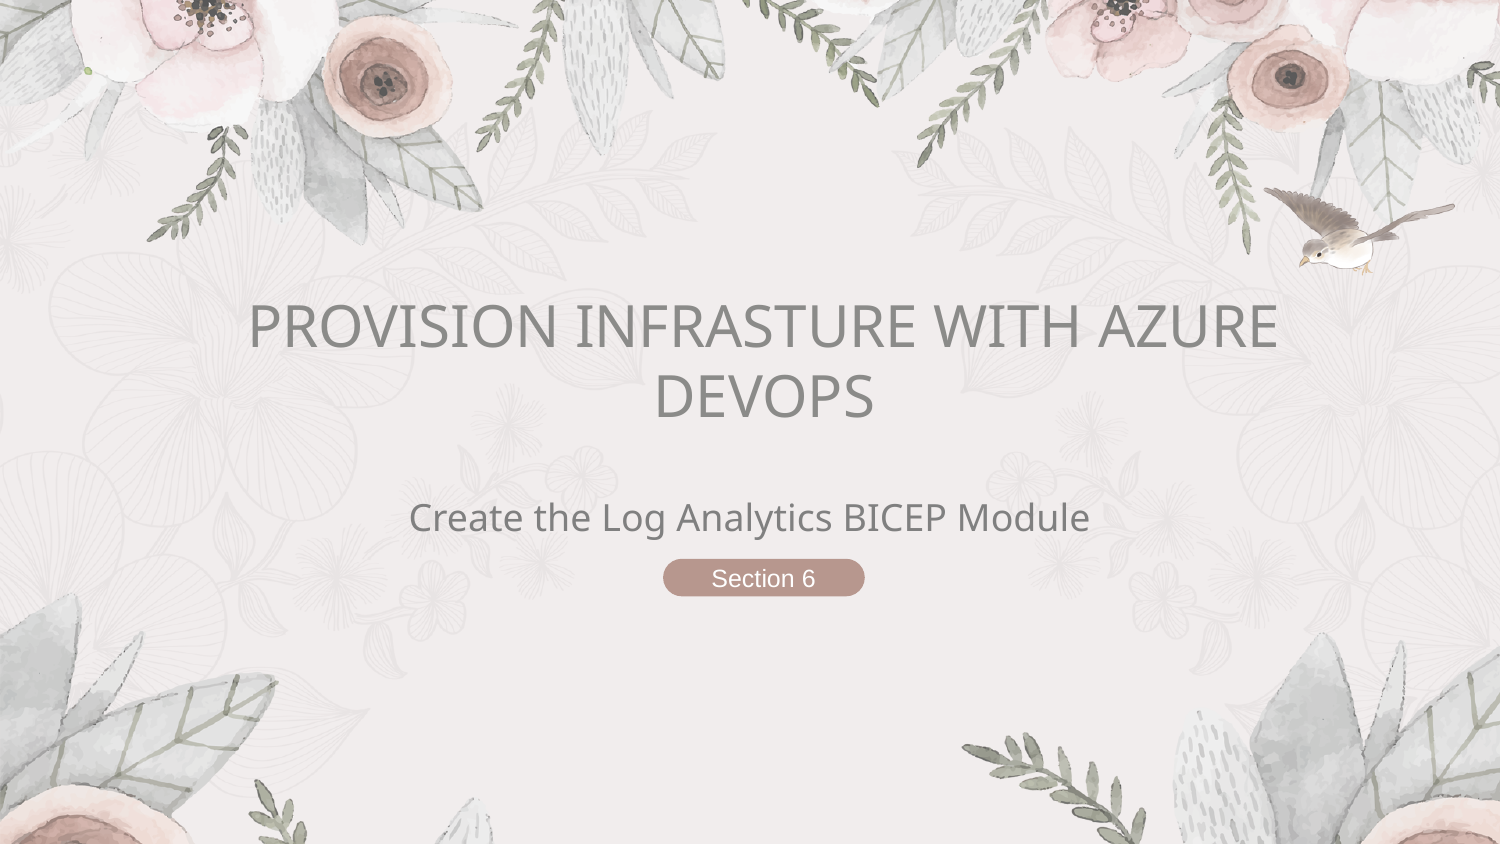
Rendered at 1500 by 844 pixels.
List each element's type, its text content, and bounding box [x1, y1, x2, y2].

text_box Section 6 [662, 557, 866, 598]
text_box PROVISION INFRASTURE WITH AZURE DEVOPS [192, 281, 1336, 437]
text_box Create the Log Analytics BICEP Module [351, 464, 1149, 547]
picture [0, 0, 1500, 844]
